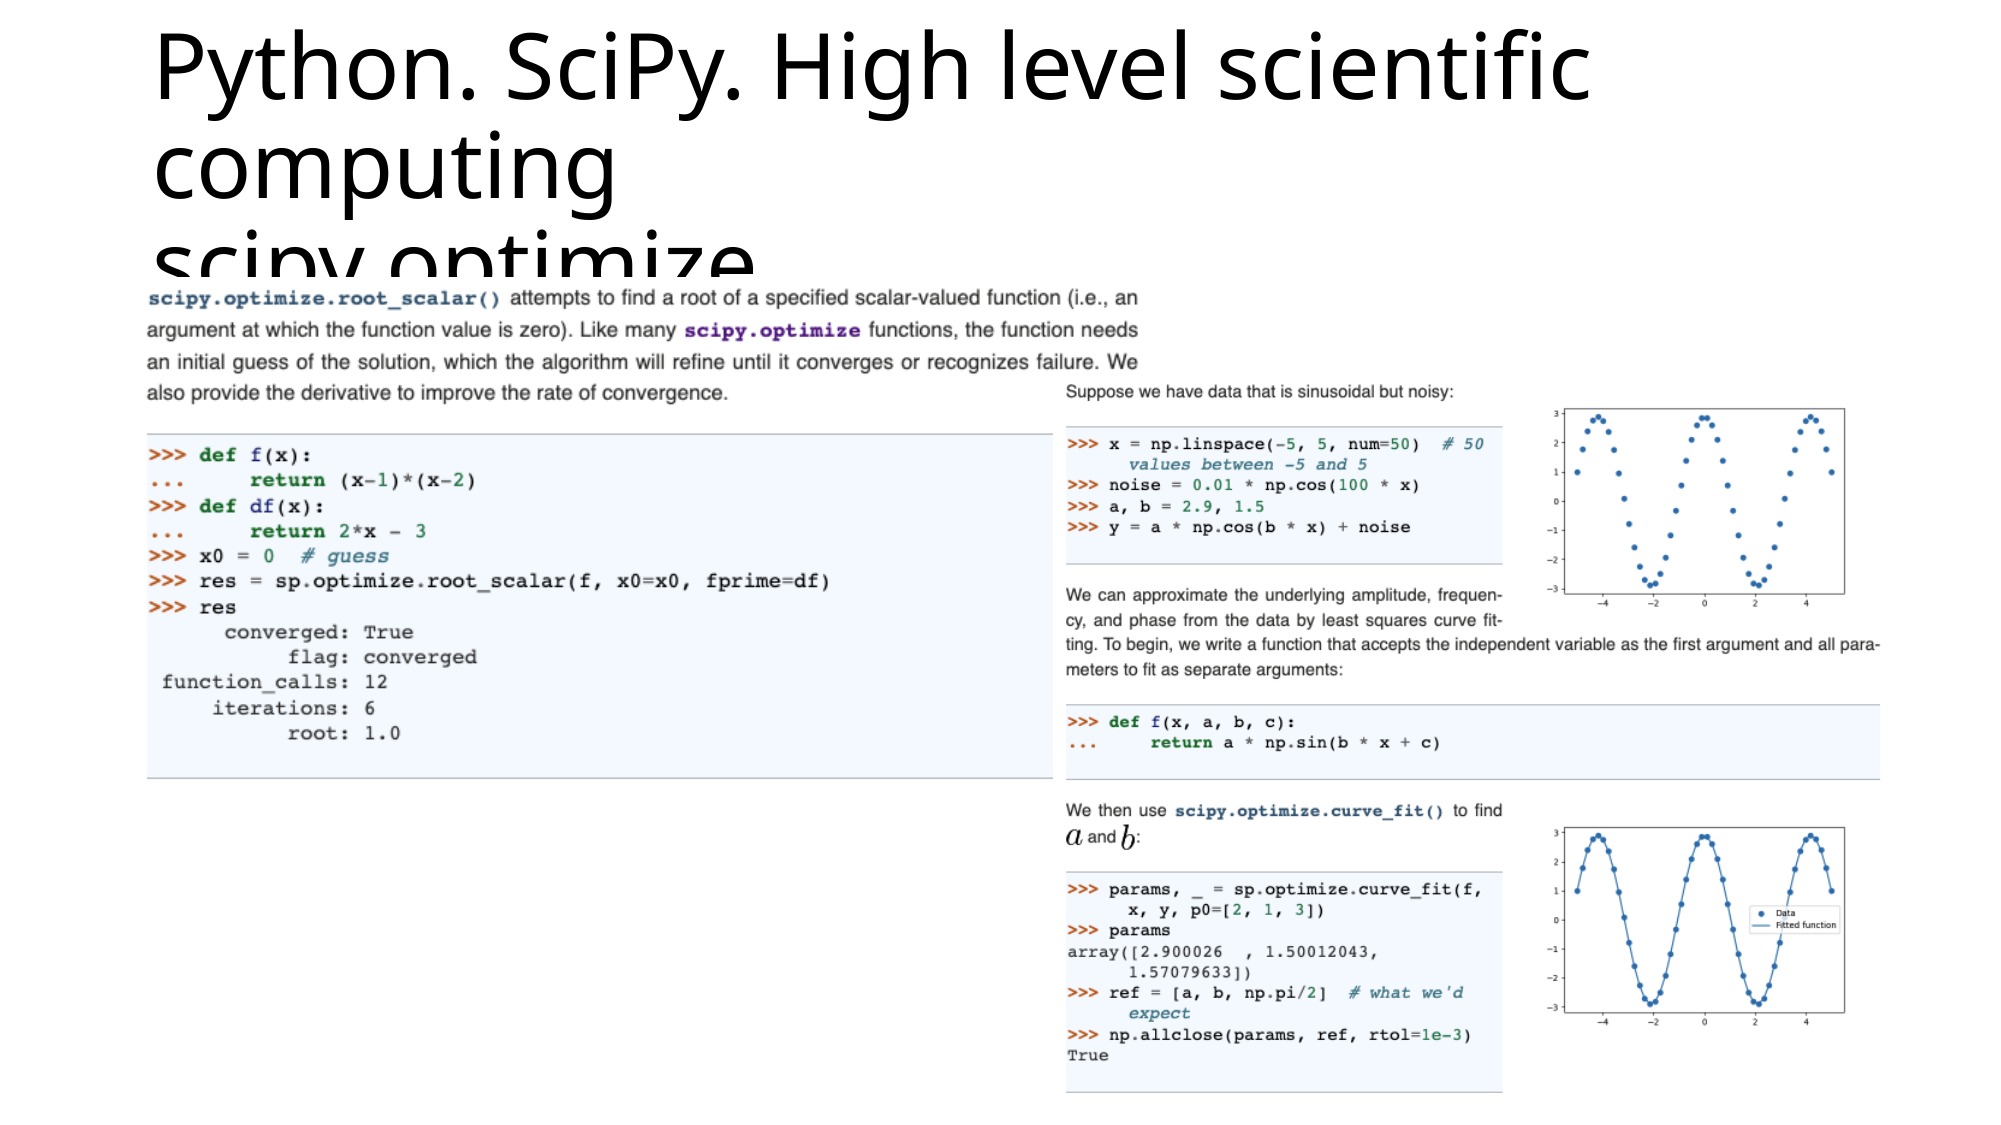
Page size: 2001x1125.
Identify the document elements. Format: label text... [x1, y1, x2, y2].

title Python. SciPy. High level scientific computing scipy.optimize [137, 59, 1863, 278]
picture [137, 277, 1885, 1099]
